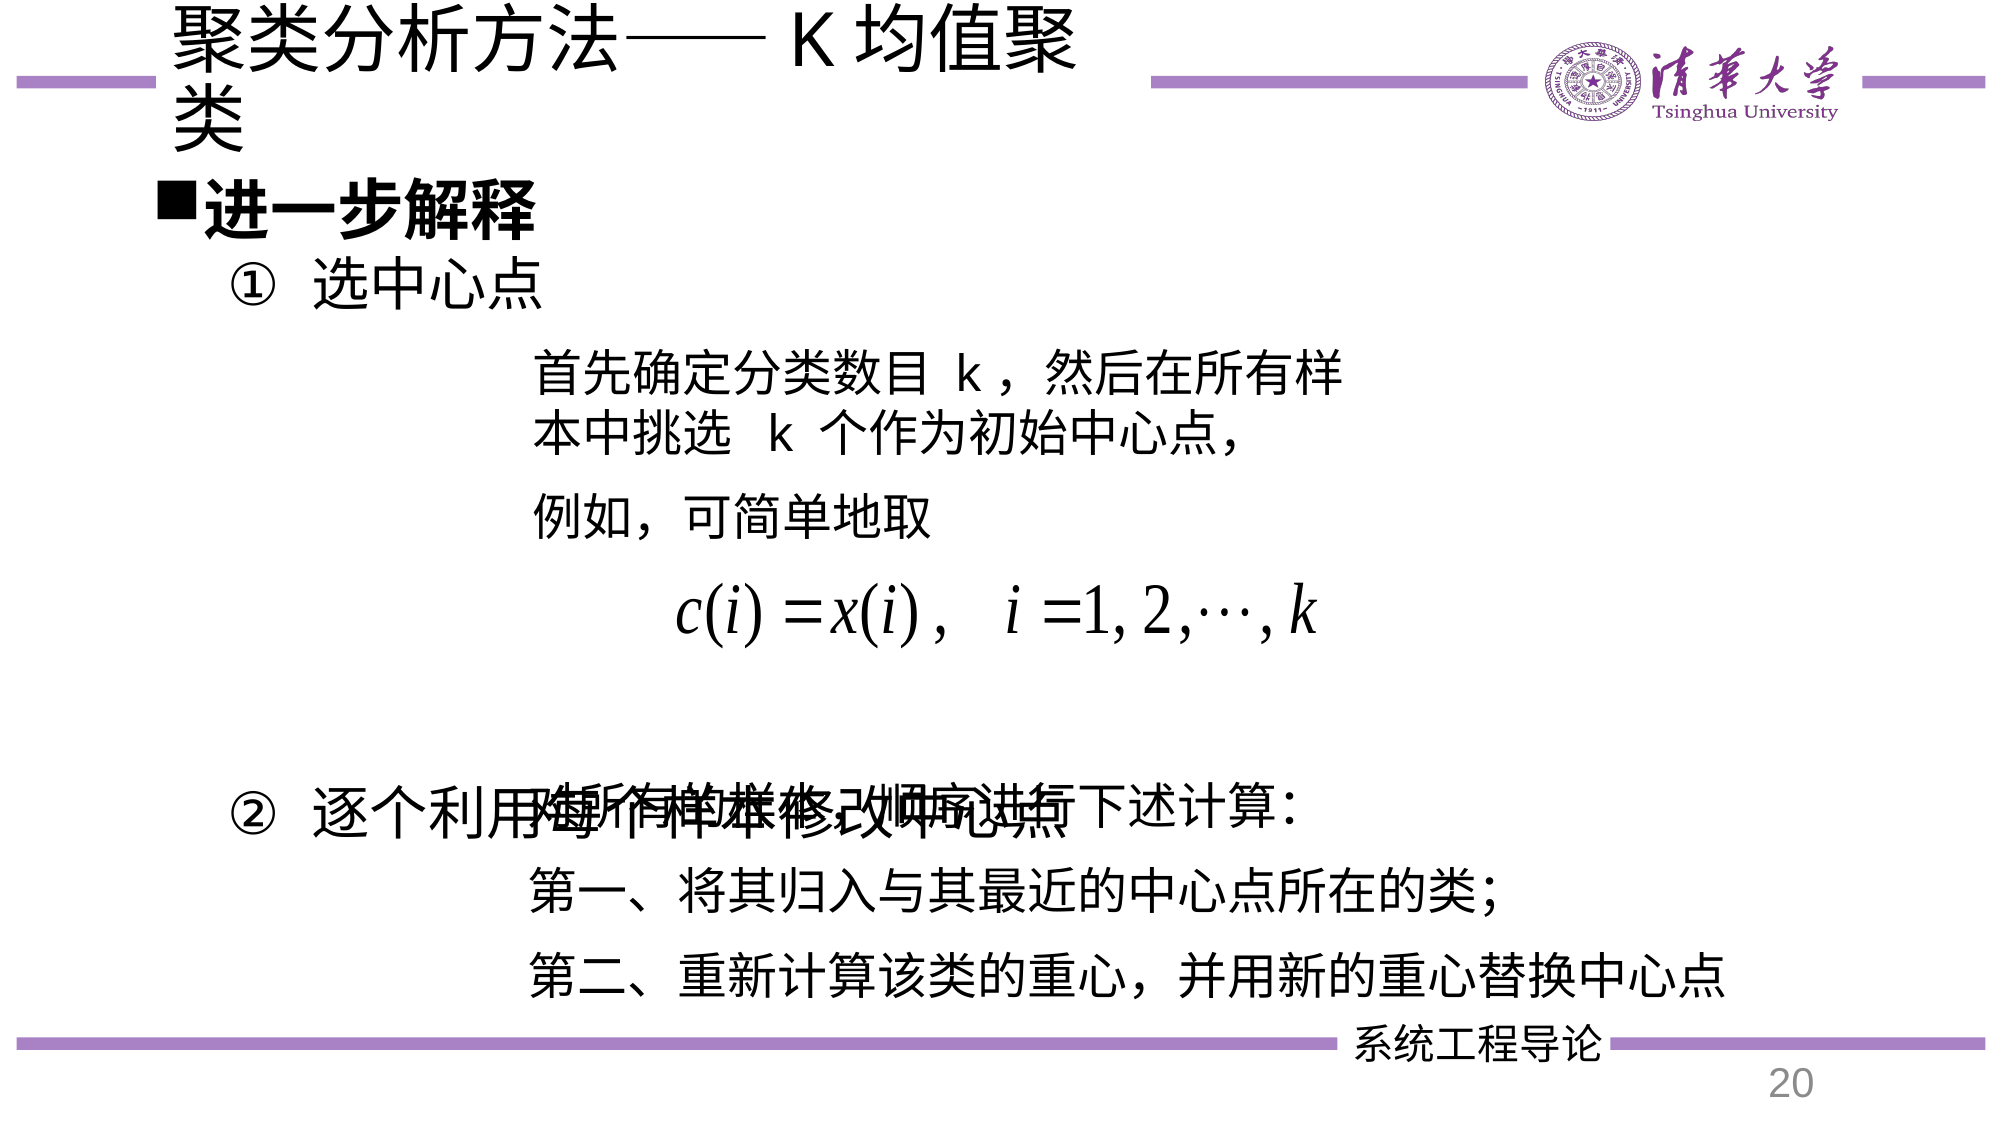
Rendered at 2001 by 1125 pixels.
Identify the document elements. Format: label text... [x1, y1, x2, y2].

title 聚类分析方法——K均值聚类 [155, 0, 1152, 191]
picture [1652, 46, 1838, 121]
slide_number 20 [1610, 1051, 1830, 1112]
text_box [664, 560, 1335, 670]
text_box 对所有的样本，顺序进行下述计算： 第一、将其归入与其最近的中心点所在的类； 第二、重新计算该类的重心，并用新的重心替换中心点 [512, 767, 1750, 1013]
picture [1545, 42, 1641, 121]
list 进一步解释 选中心点 逐个利用每个样本修改中心点 [137, 169, 1863, 1010]
text_box 首先确定分类数目 k，然后在所有样本中挑选 k 个作为初始中心点， 例如，可简单地取 [517, 333, 1400, 554]
